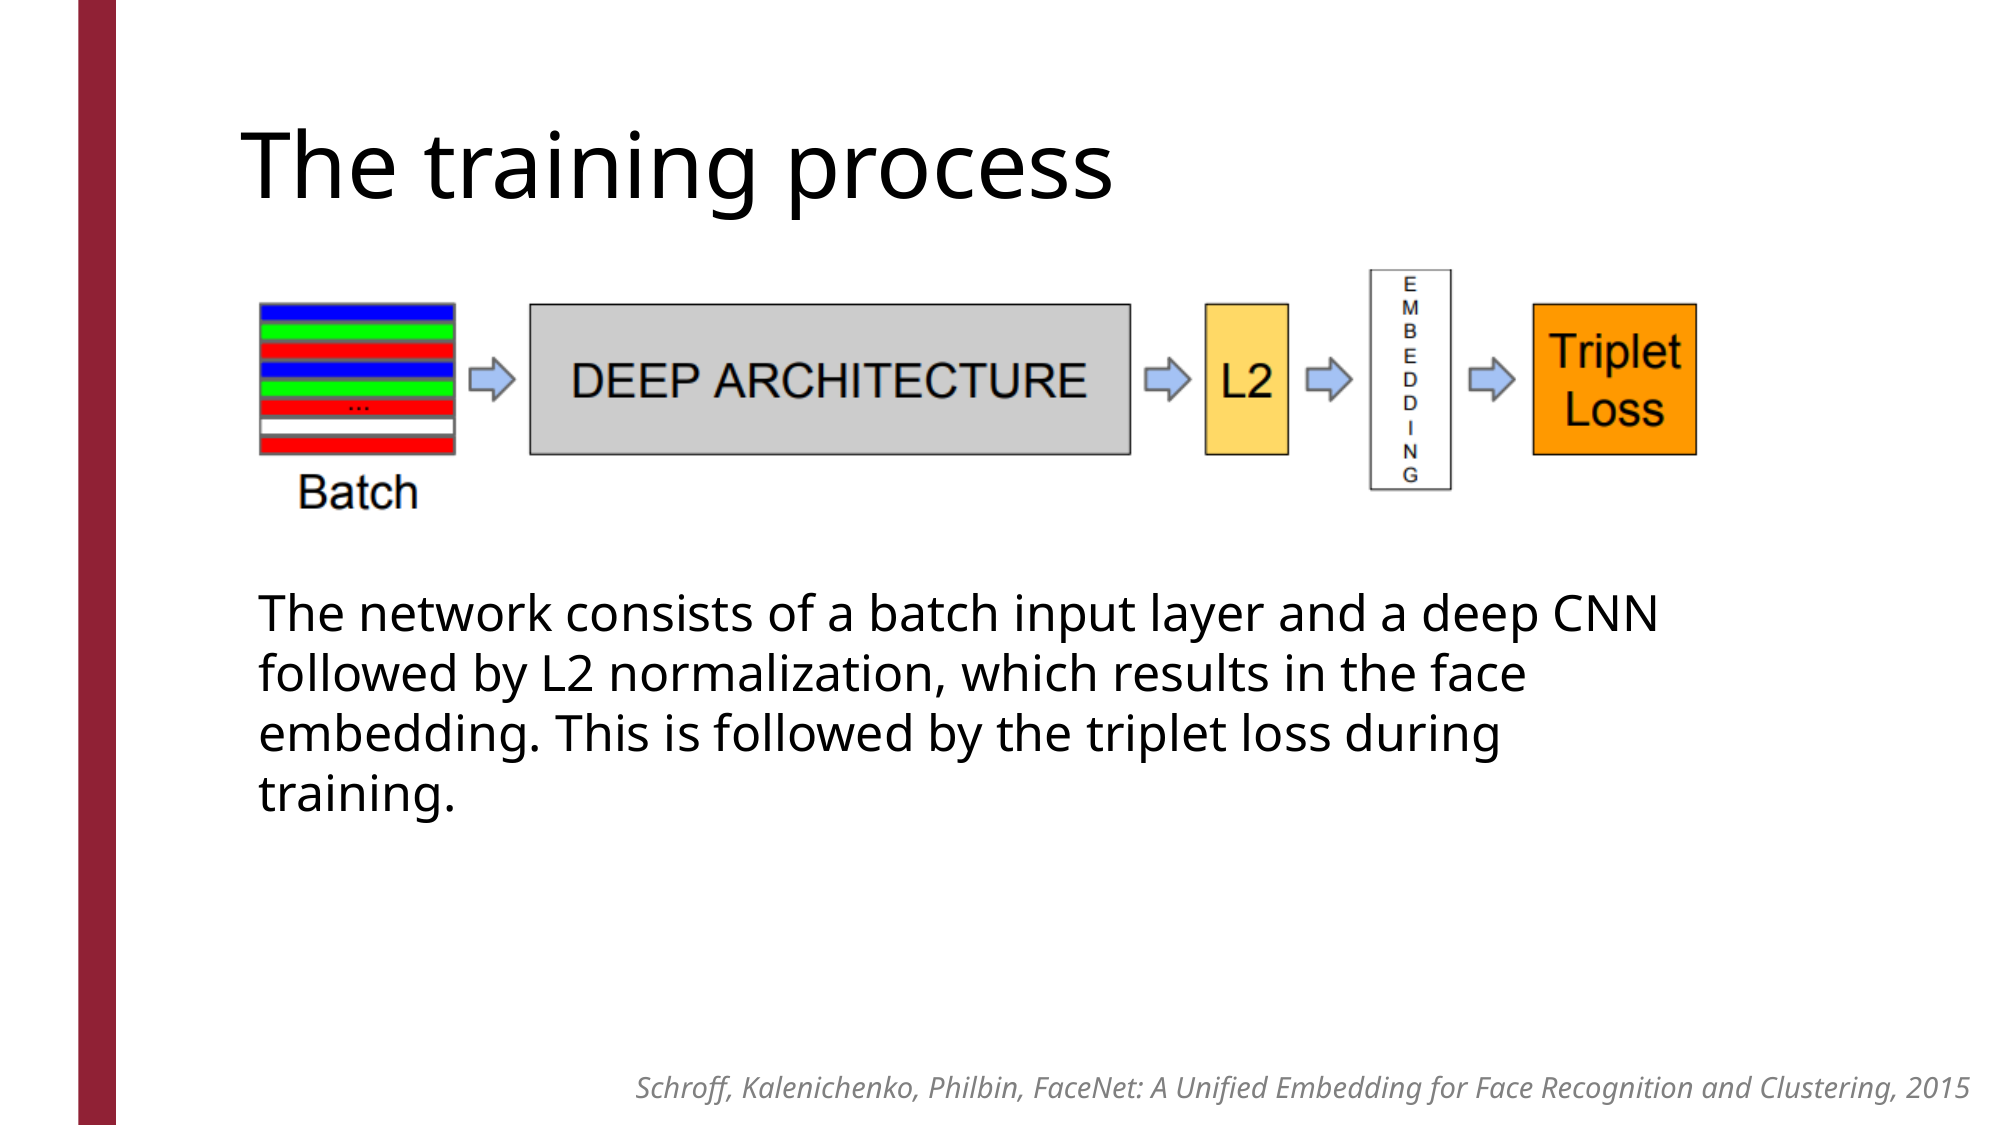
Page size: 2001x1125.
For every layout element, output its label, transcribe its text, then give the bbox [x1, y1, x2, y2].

text_box Schroff, Kalenichenko, Philbin, FaceNet: A Unified Embedding for Face Recognition and Clustering, 2015 [487, 1061, 1986, 1112]
picture [224, 232, 1716, 537]
list [225, 245, 1800, 1125]
text_box The network consists of a batch input layer and a deep CNN followed by L2 normalization, which results in the face embedding. This is followed by the triplet loss during training. [244, 573, 1697, 829]
title The training process [225, 112, 1800, 245]
